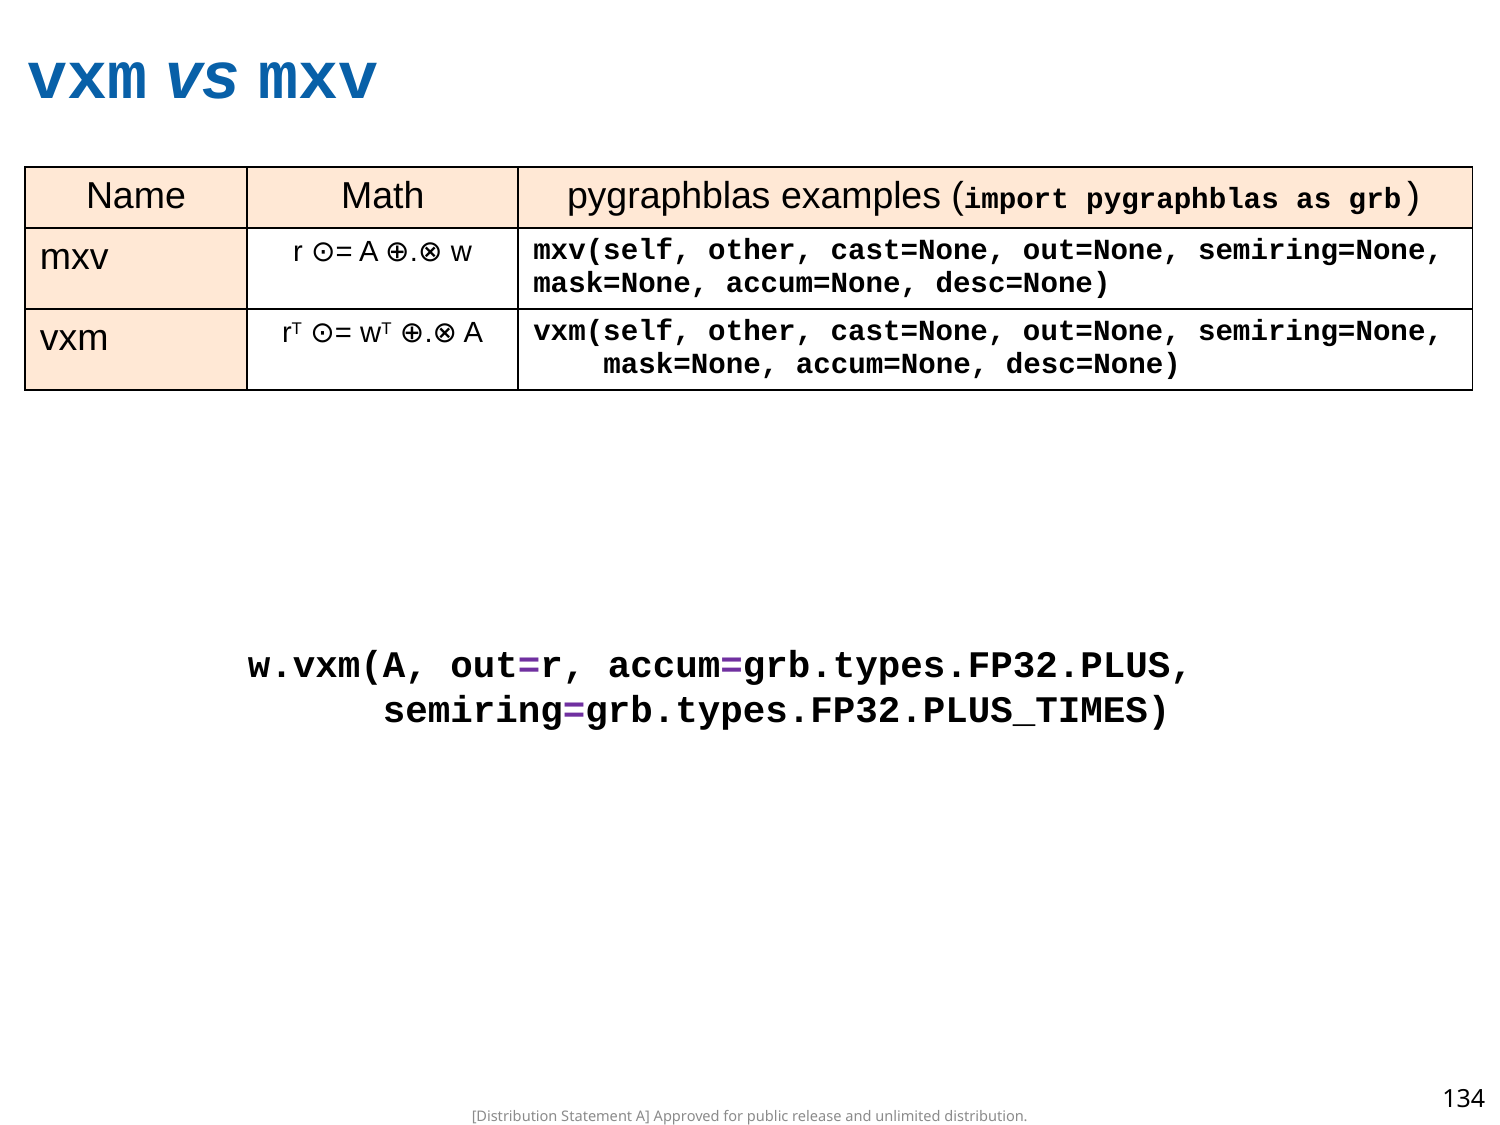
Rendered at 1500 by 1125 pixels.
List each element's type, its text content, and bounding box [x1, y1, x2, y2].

table_cell vxm(self, other, cast=None, out=None, semiring=None, mask=None, accum=None, desc=None) [519, 310, 1472, 389]
table_header Name [26, 168, 246, 227]
table_cell r ⊙= A ⊕.⊗ w [248, 229, 517, 308]
table_cell mxv [26, 229, 246, 308]
slide_number 134 [1410, 1074, 1500, 1125]
table_cell mxv(self, other, cast=None, out=None, semiring=None, mask=None, accum=None, desc=None) [519, 229, 1472, 308]
table_header pygraphblas examples (import pygraphblas as grb) [519, 168, 1472, 227]
table_cell rT ⊙= wT ⊕.⊗ A [248, 310, 517, 389]
table_cell vxm [26, 310, 246, 389]
list w.vxm(A, out=r, accum=grb.types.FP32.PLUS, semiring=grb.types.FP32.PLUS_TIMES) [247, 639, 1224, 737]
title vxm vs mxv [27, 31, 1379, 166]
table_header Math [248, 168, 517, 227]
